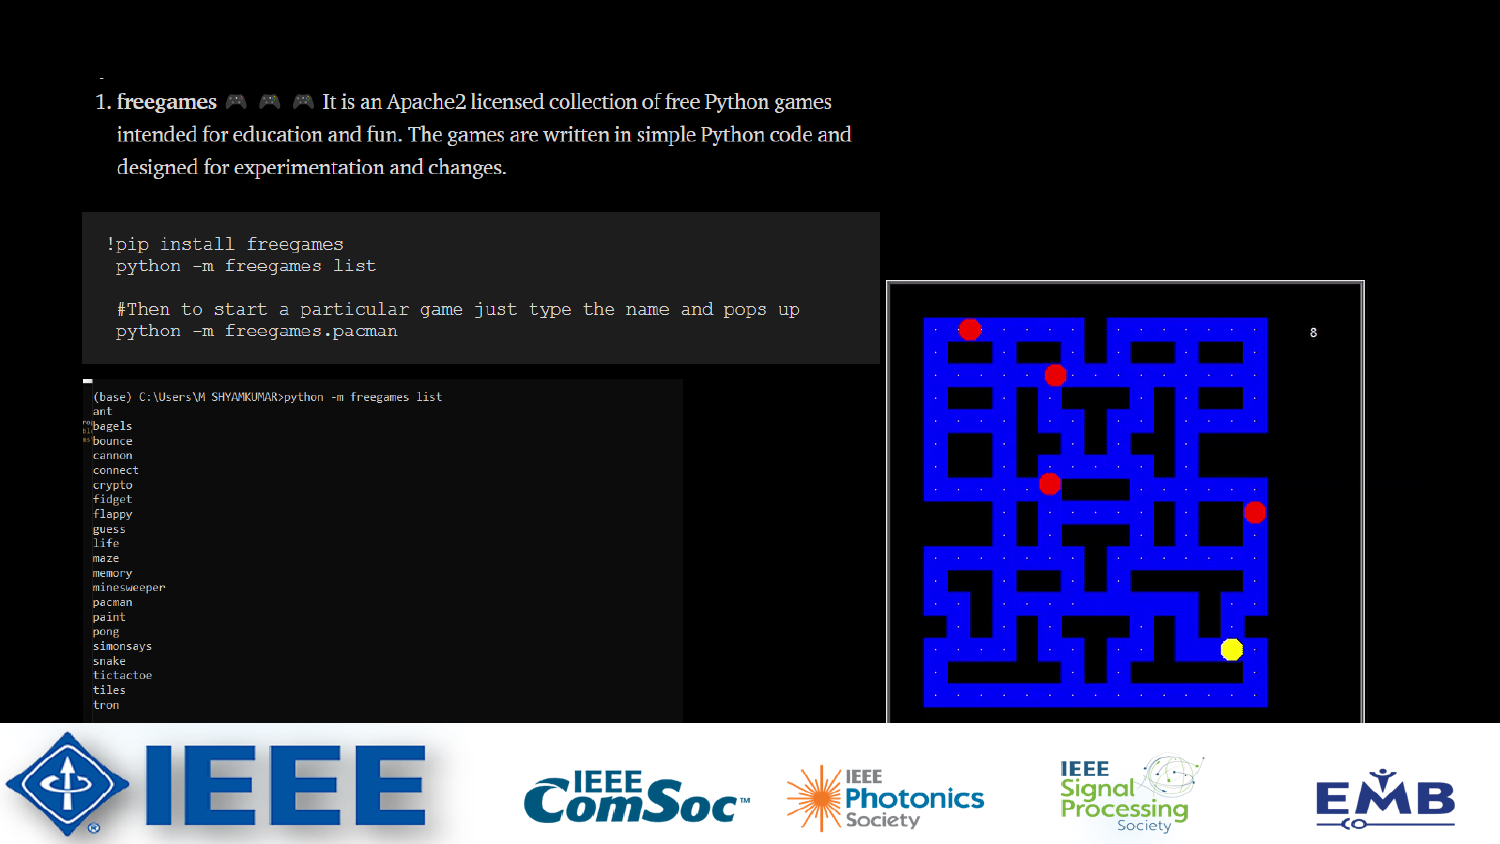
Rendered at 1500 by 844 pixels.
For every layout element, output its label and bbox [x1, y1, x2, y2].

list [71, 77, 887, 380]
picture [0, 279, 1500, 844]
